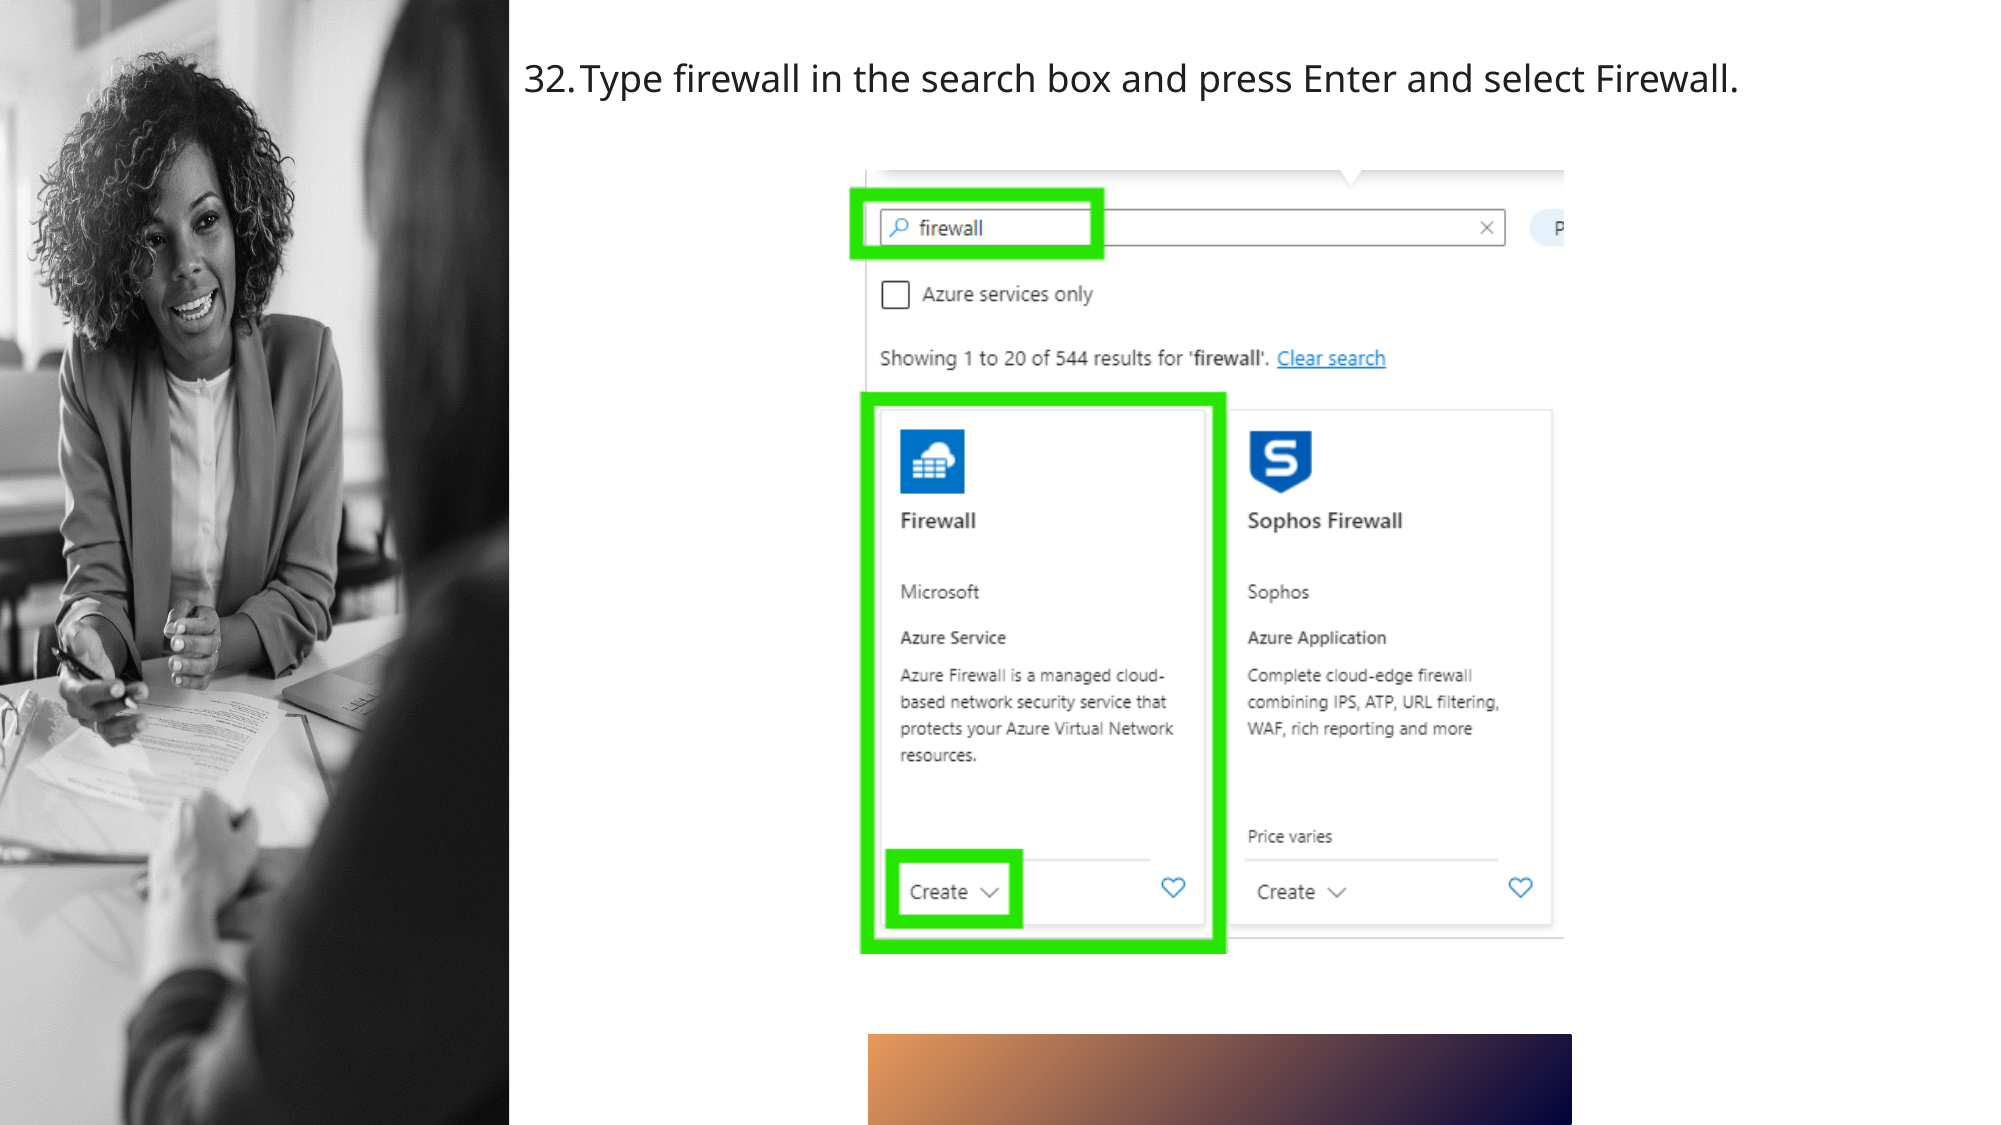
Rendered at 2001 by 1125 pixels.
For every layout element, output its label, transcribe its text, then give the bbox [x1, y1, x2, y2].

picture [0, 0, 510, 1125]
text_box Type firewall in the search box and press Enter and select Firewall. [510, 47, 1992, 108]
picture [848, 170, 1564, 955]
